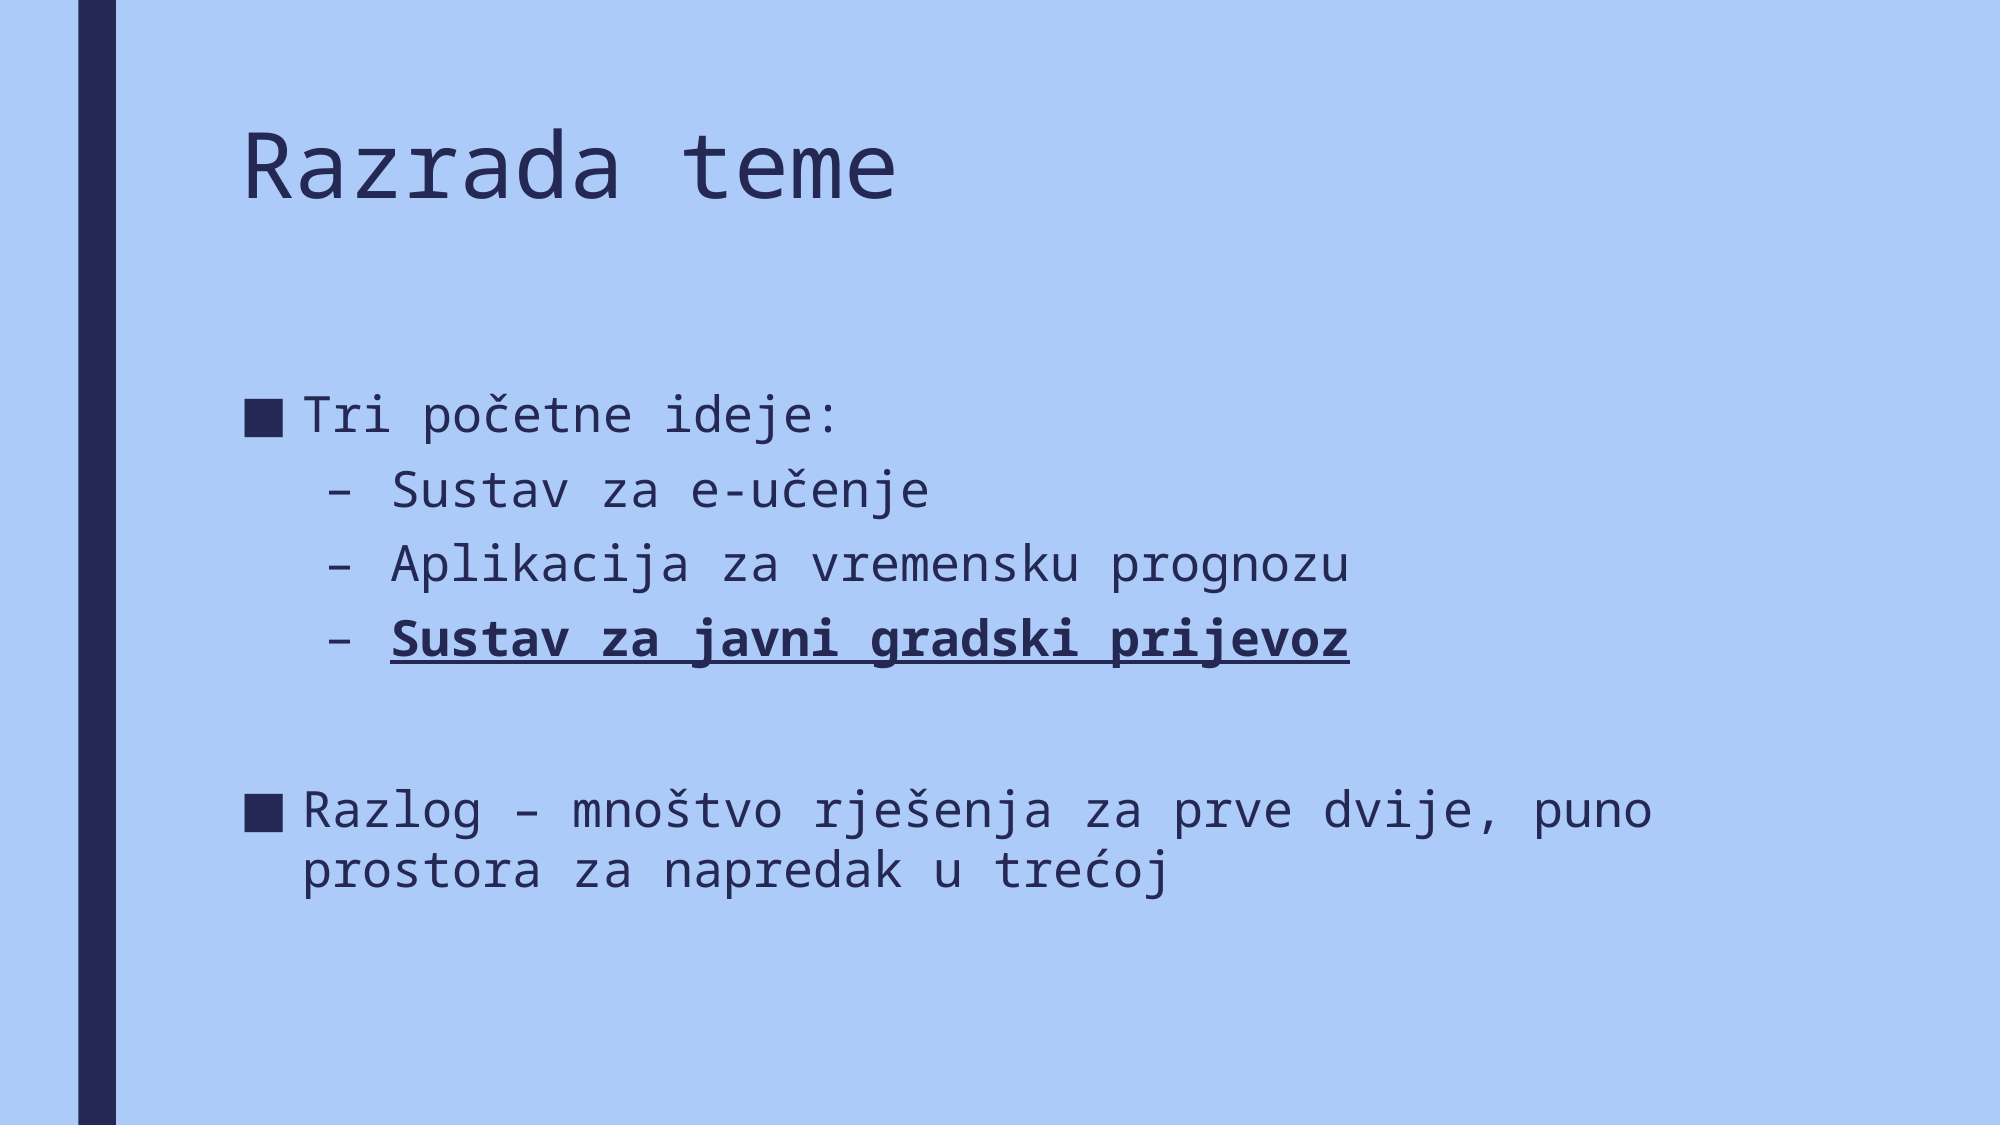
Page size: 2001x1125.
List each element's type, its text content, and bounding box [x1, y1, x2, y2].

list Tri početne ideje: Sustav za e-učenje Aplikacija za vremensku prognozu Sustav za javni gradski prijevoz Razlog – mnoštvo rješenja za prve dvije, puno prostora za napredak u trećoj [225, 375, 1800, 963]
title Razrada teme [225, 112, 1800, 357]
